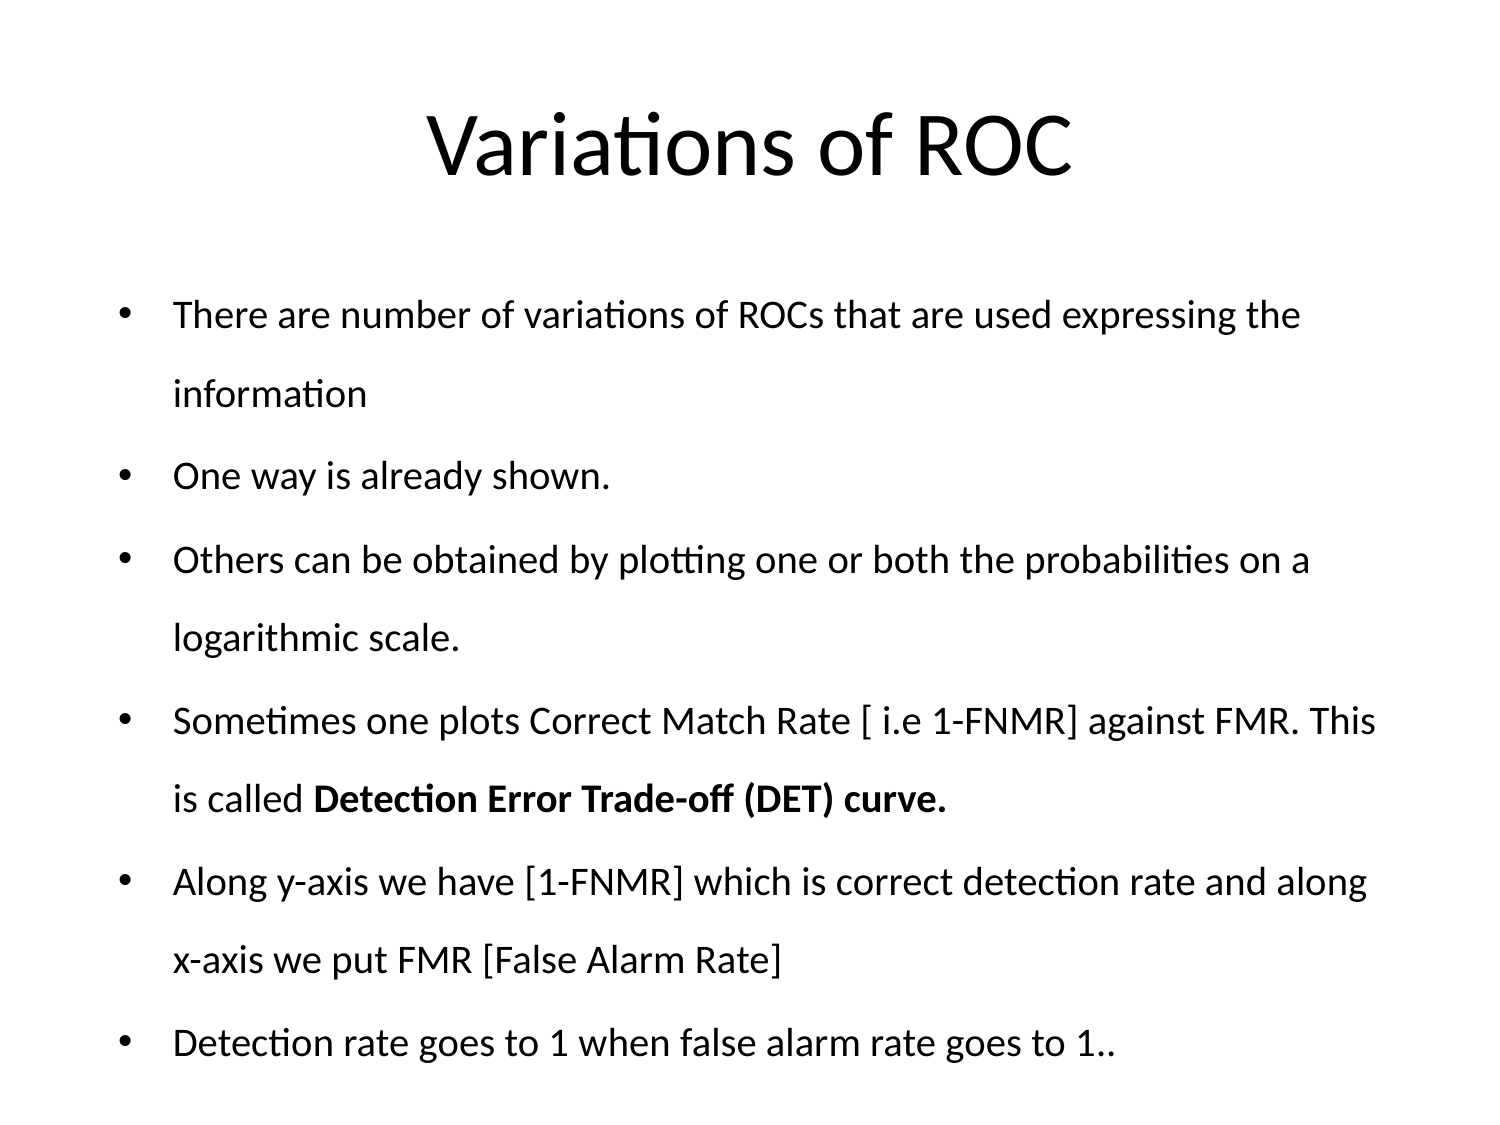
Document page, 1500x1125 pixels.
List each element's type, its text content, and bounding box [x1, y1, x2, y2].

list There are number of variations of ROCs that are used expressing the information One way is already shown. Others can be obtained by plotting one or both the probabilities on a logarithmic scale. Sometimes one plots Correct Match Rate [ i.e 1-FNMR] against FMR. This is called Detection Error Trade-off (DET) curve. Along y-axis we have [1-FNMR] which is correct detection rate and along x-axis we put FMR [False Alarm Rate] Detection rate goes to 1 when false alarm rate goes to 1.. [103, 251, 1397, 1077]
title Variations of ROC [75, 45, 1425, 233]
